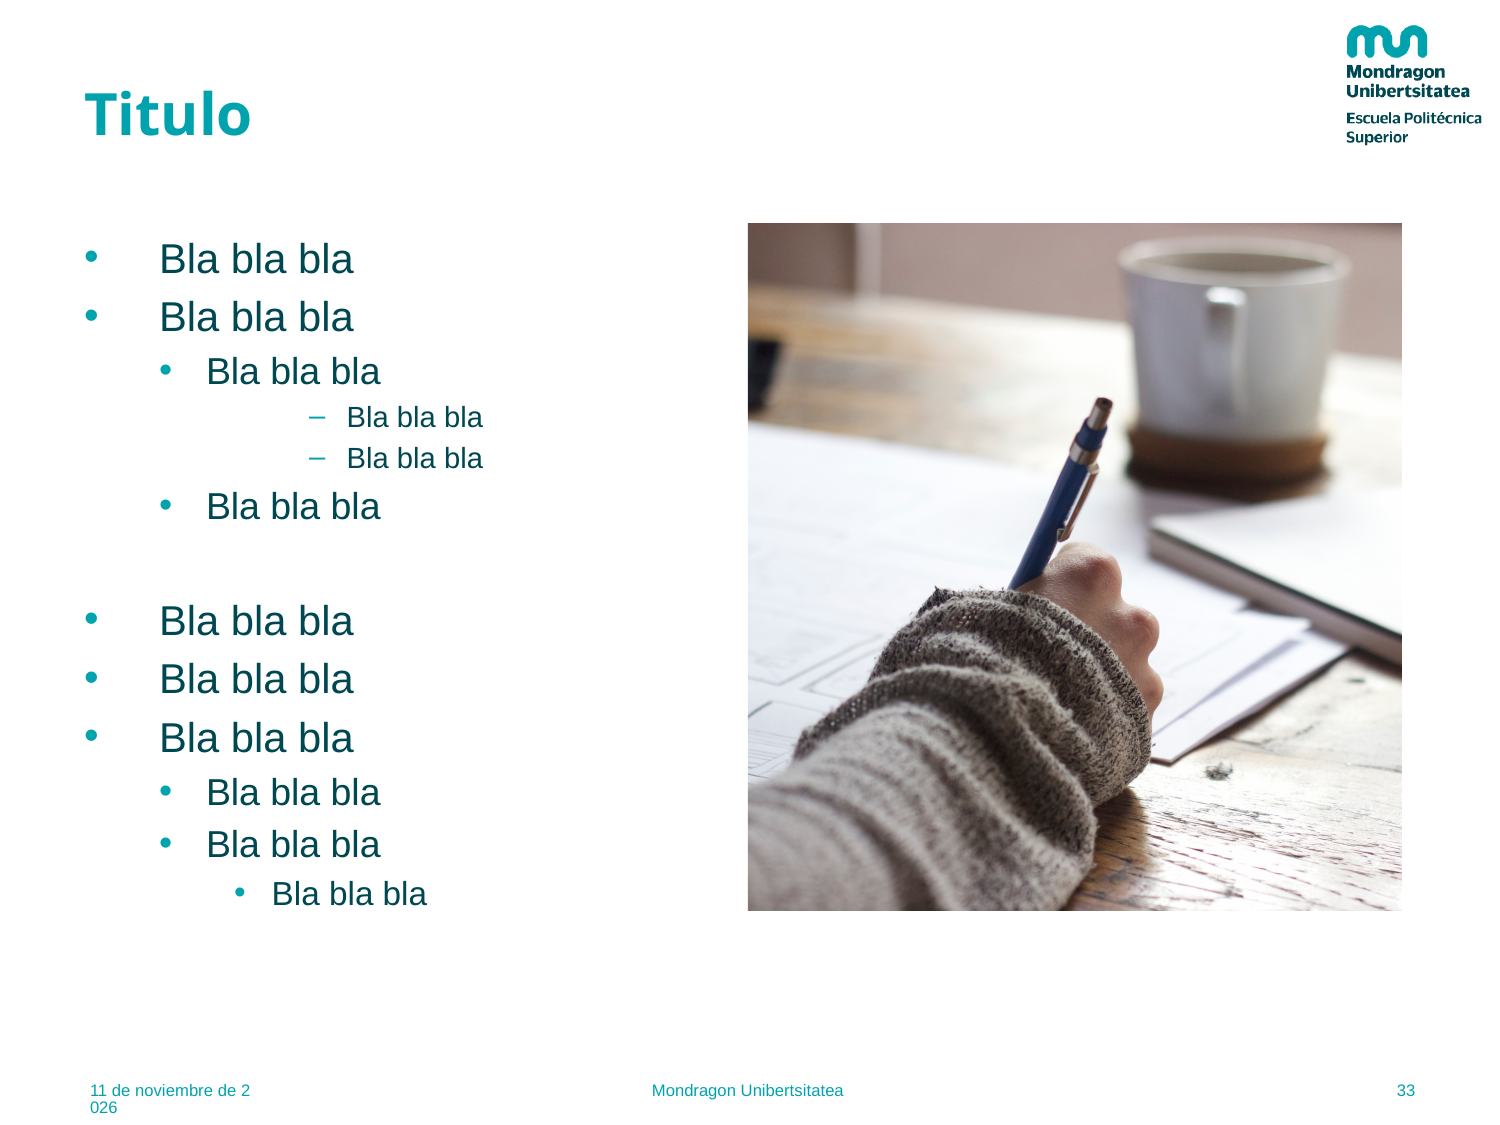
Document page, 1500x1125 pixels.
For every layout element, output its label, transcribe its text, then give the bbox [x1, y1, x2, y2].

slide_number 33 [1238, 1059, 1431, 1120]
picture [1320, 0, 1500, 170]
title Titulo [69, 77, 1327, 148]
list Bla bla bla Bla bla bla Bla bla bla Bla bla bla Bla bla bla Bla bla bla Bla bla bla Bla bla bla Bla bla bla Bla bla bla Bla bla bla Bla bla bla [69, 223, 724, 1019]
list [747, 223, 1403, 911]
footer Mondragon Unibertsitatea [356, 1059, 1140, 1120]
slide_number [75, 1059, 269, 1120]
